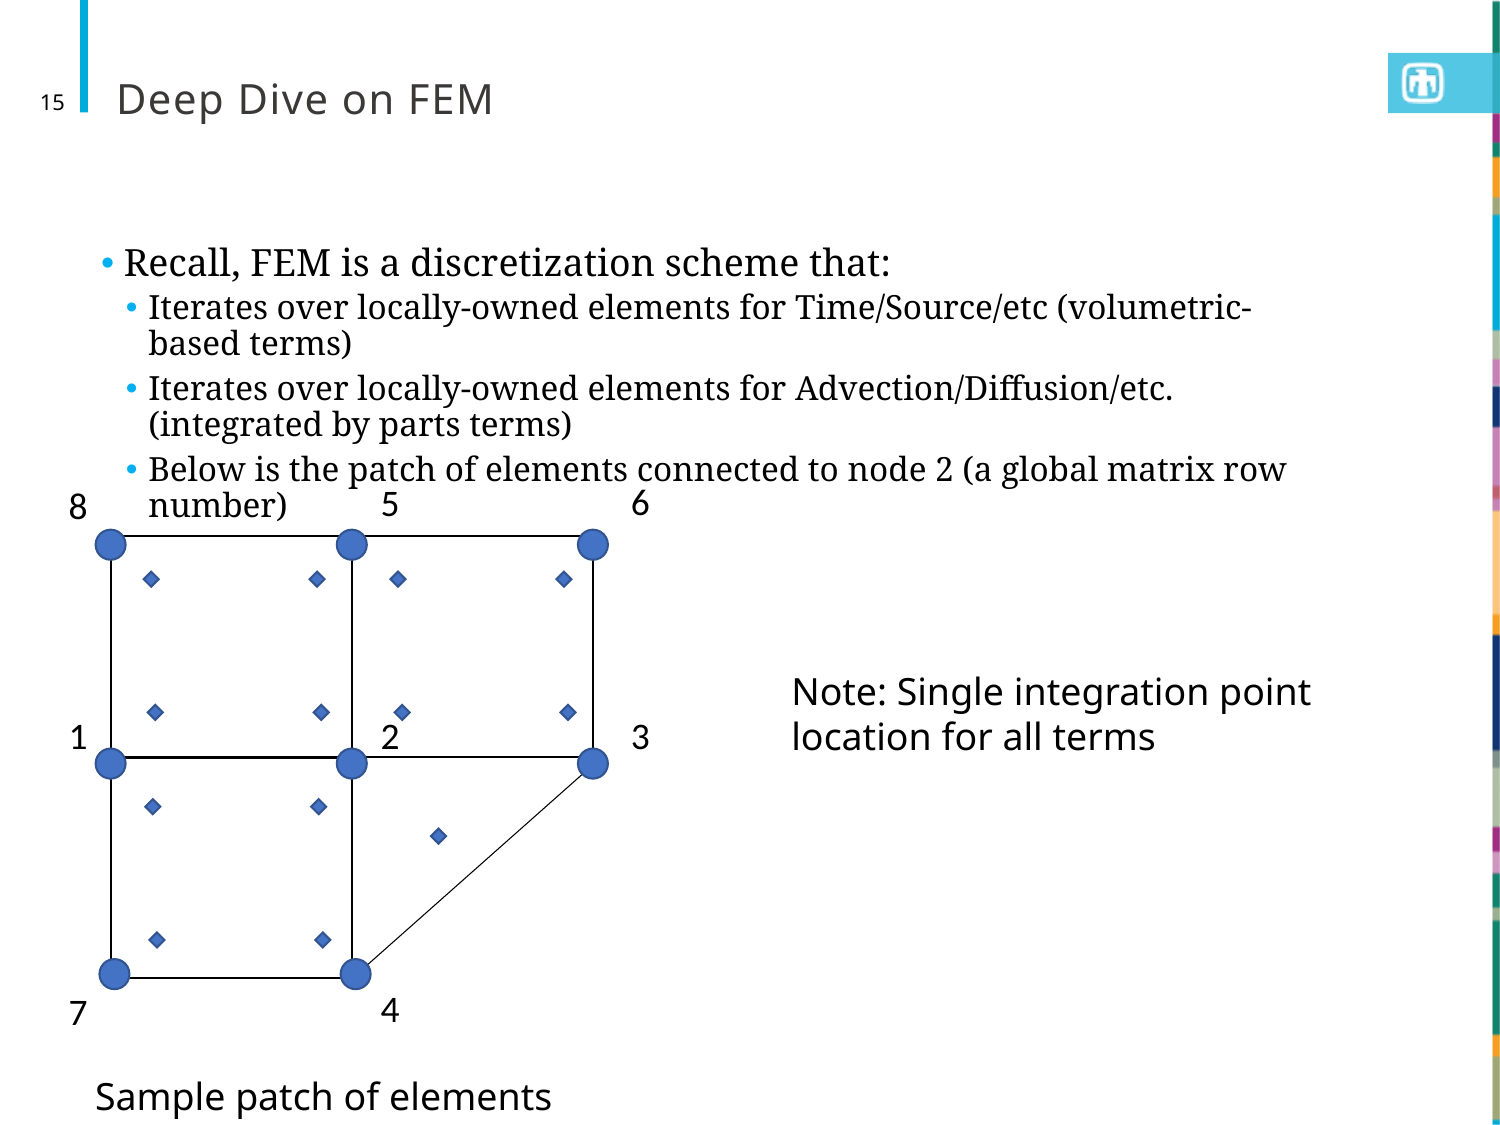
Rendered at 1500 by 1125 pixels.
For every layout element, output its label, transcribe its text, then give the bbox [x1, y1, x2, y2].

text_box [394, 704, 410, 720]
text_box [344, 773, 583, 986]
text_box [315, 932, 331, 948]
text_box 8 [53, 474, 103, 534]
text_box [556, 571, 572, 587]
text_box [99, 959, 130, 990]
picture [1401, 62, 1445, 104]
text_box 7 [53, 980, 103, 1040]
list Recall, FEM is a discretization scheme that: Iterates over locally-owned elements for Time/Source/etc (volumetric-based terms) Iterates over locally-owned elements for Advection/Diffusion/etc. (integrated by parts terms) Below is the patch of elements connected to node 2 (a global matrix row number) [101, 236, 1339, 779]
text_box [352, 536, 593, 758]
text_box [110, 757, 342, 979]
text_box [95, 529, 126, 560]
text_box [311, 799, 327, 815]
text_box [390, 571, 406, 587]
title Deep Dive on FEM [101, 36, 1339, 131]
text_box [336, 529, 367, 560]
text_box Sample patch of elements [80, 1065, 568, 1125]
text_box [336, 748, 367, 775]
text_box [147, 704, 163, 720]
text_box [577, 529, 608, 560]
text_box [577, 748, 608, 779]
text_box Note: Single integration point location for all terms [776, 660, 1404, 766]
text_box 4 [365, 993, 415, 1038]
text_box 5 [365, 472, 415, 532]
text_box [143, 571, 159, 587]
text_box [309, 571, 325, 587]
text_box 1 [53, 704, 103, 765]
text_box 3 [616, 704, 665, 765]
slide_number 15 [7, 73, 80, 133]
text_box [313, 704, 329, 720]
text_box 2 [366, 758, 415, 765]
picture [1493, 1, 1500, 215]
text_box 6 [616, 470, 665, 530]
text_box [149, 932, 165, 948]
text_box [560, 704, 576, 720]
text_box [110, 536, 352, 757]
picture [1493, 330, 1499, 1120]
text_box [145, 799, 161, 815]
text_box [95, 748, 126, 779]
